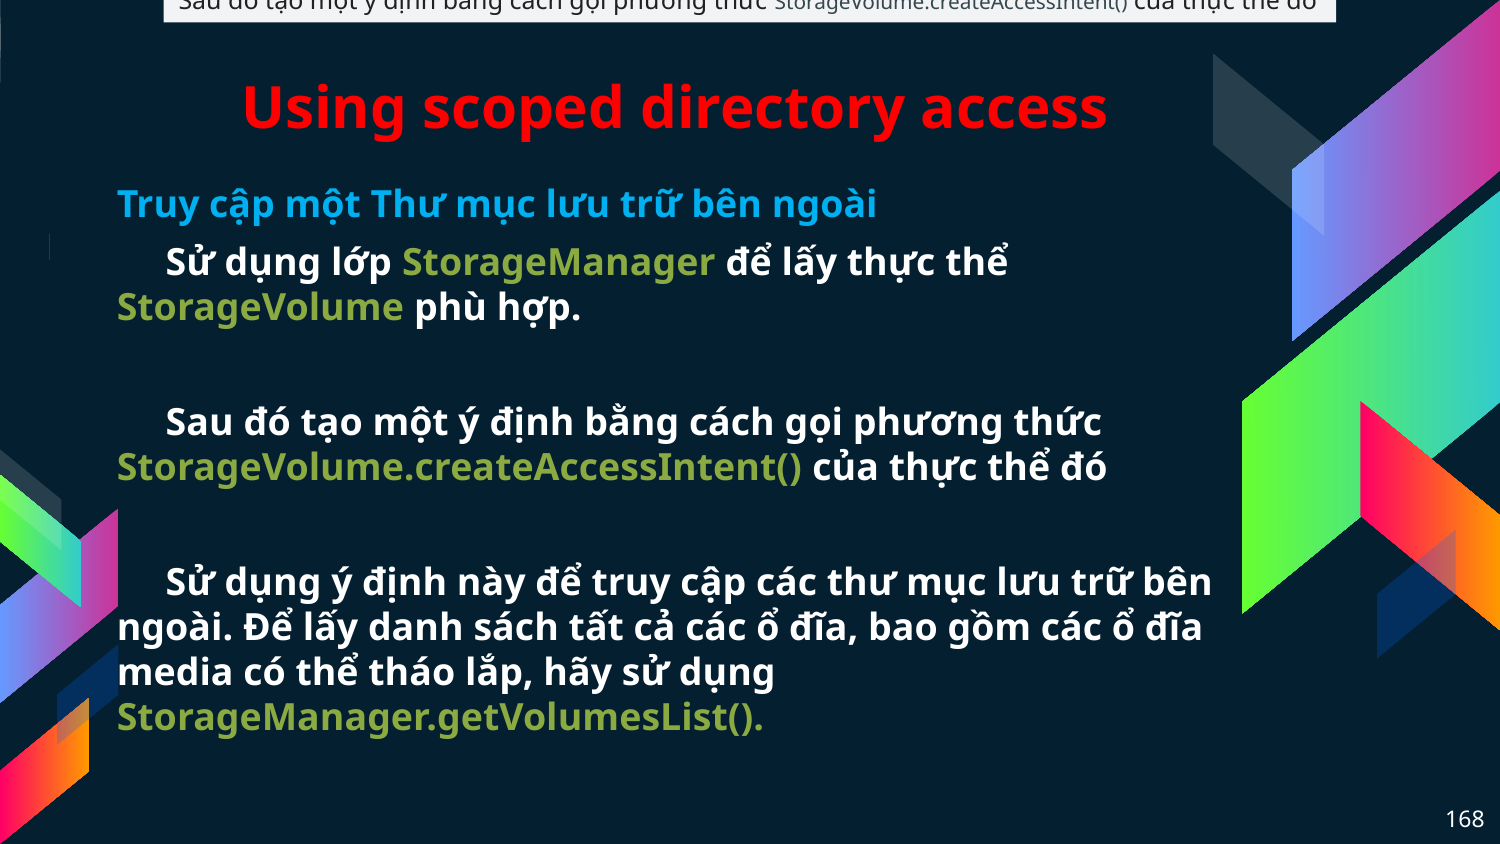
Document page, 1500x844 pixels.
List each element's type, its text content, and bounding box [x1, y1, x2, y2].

list Truy cập một Thư mục lưu trữ bên ngoài Sử dụng lớp StorageManager để lấy thực thể StorageVolume phù hợp. Sau đó tạo một ý định bằng cách gọi phương thức StorageVolume.createAccessIntent() của thực thể đó Sử dụng ý định này để truy cập các thư mục lưu trữ bên ngoài. Để lấy danh sách tất cả các ổ đĩa, bao gồm các ổ đĩa media có thể tháo lắp, hãy sử dụng StorageManager.getVolumesList(). [101, 165, 1295, 794]
title Using scoped directory access [117, 50, 1233, 155]
text_box Sau đó tạo một ý định bằng cách gọi phương thức StorageVolume.createAccessIntent() của thực thể đó [163, 0, 1337, 23]
slide_number 168 [1403, 789, 1500, 844]
